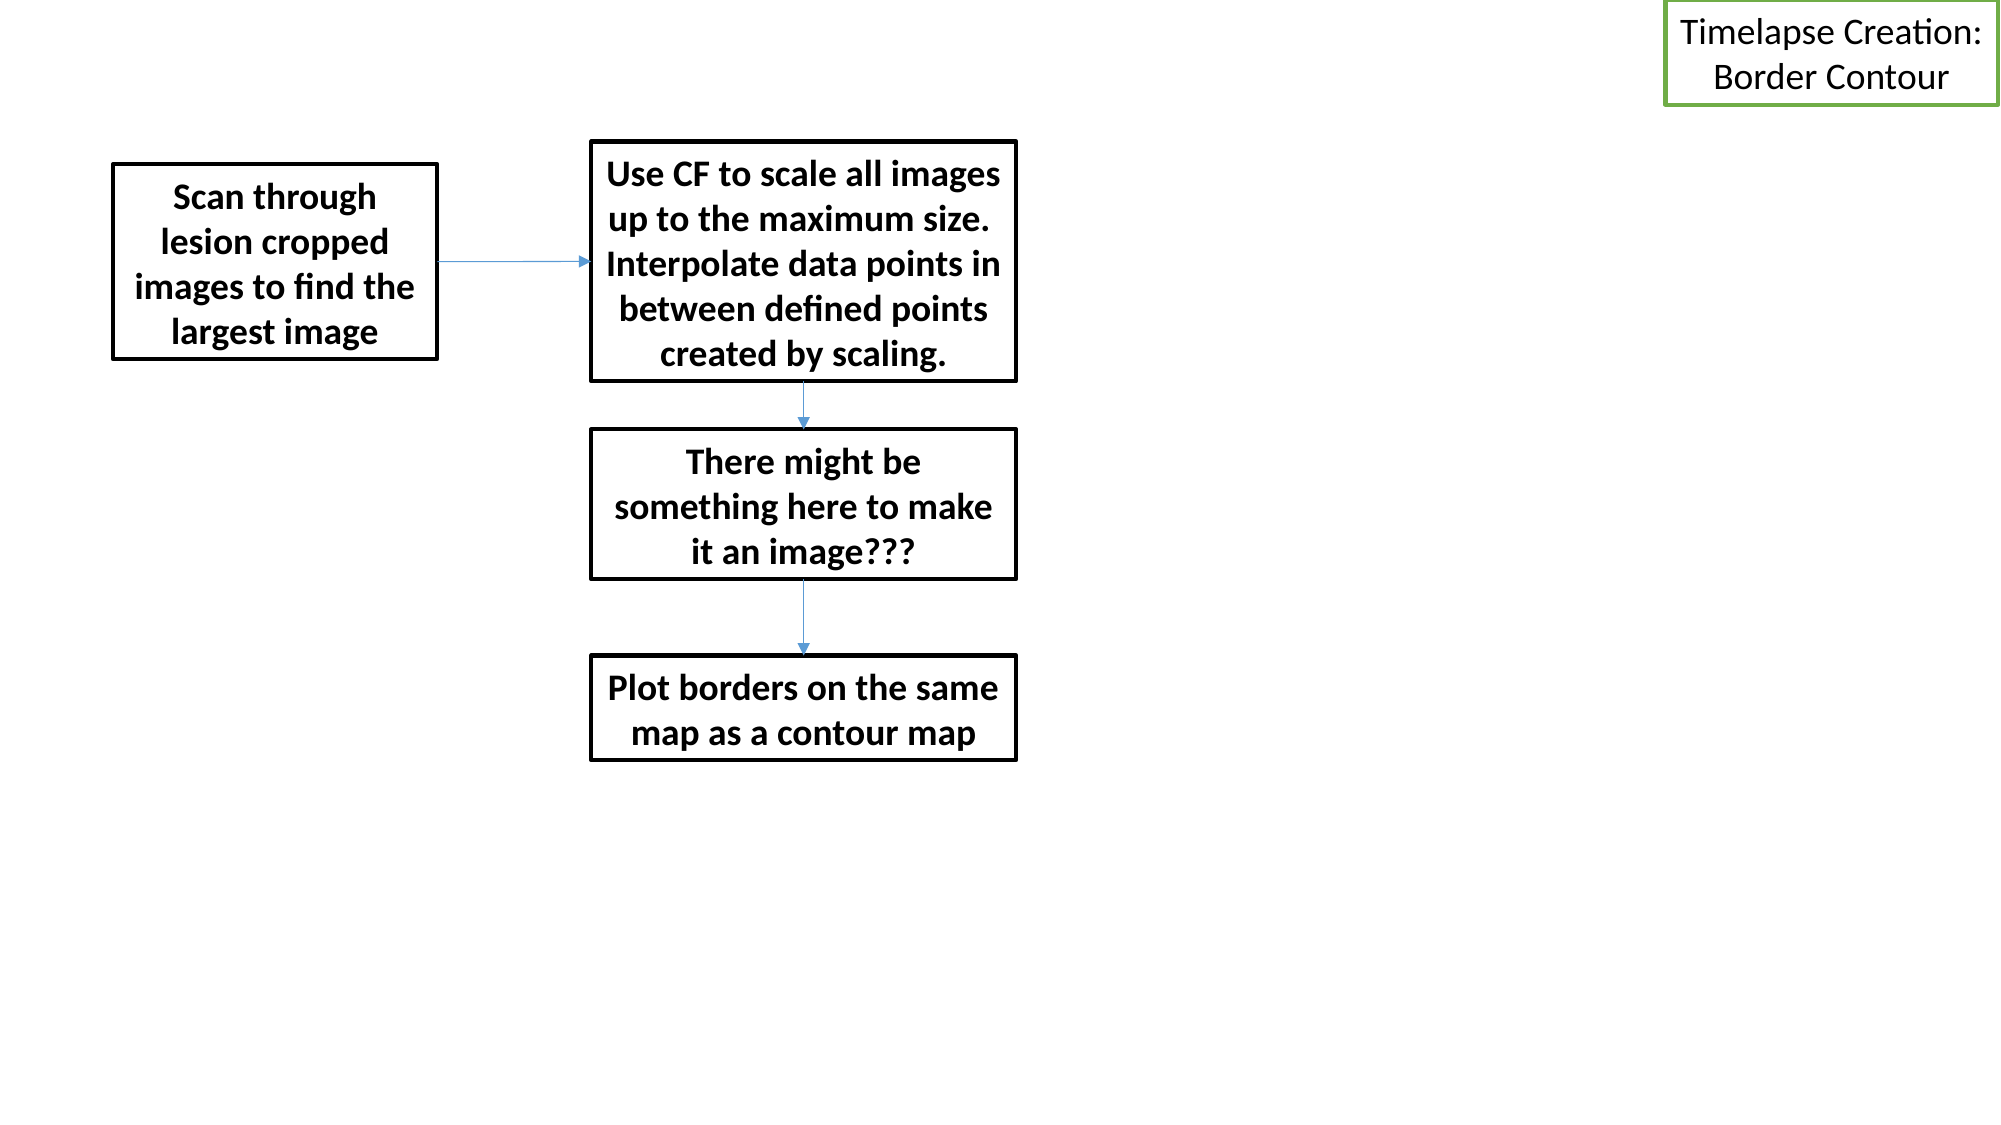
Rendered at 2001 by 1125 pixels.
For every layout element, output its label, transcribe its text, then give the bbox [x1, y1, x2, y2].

text_box Plot borders on the same map as a contour map [591, 655, 1017, 761]
text_box There might be something here to make it an image??? [591, 429, 1017, 580]
text_box Scan through lesion cropped images to find the largest image [112, 164, 438, 359]
text_box Timelapse Creation: Border Contour [1665, 0, 1998, 105]
text_box Use CF to scale all images up to the maximum size. Interpolate data points in between defined points created by scaling. [591, 141, 1017, 382]
